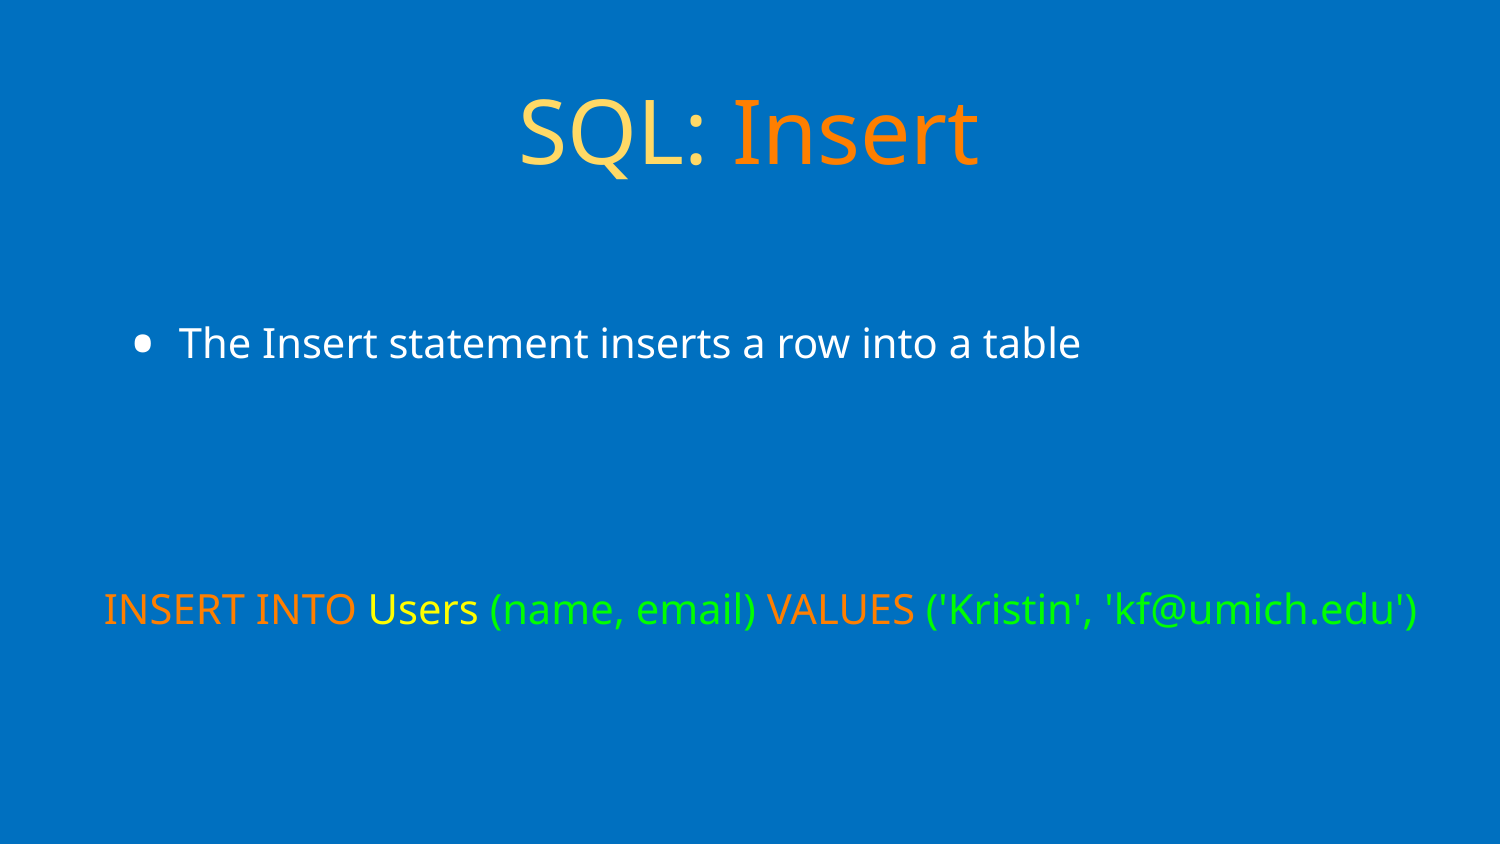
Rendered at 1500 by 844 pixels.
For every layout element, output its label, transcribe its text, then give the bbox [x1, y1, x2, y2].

title SQL: Insert [106, 22, 1393, 235]
list The Insert statement inserts a row into a table [106, 240, 1393, 445]
text_box INSERT INTO Users (name, email) VALUES ('Kristin', 'kf@umich.edu') [34, 573, 1487, 642]
